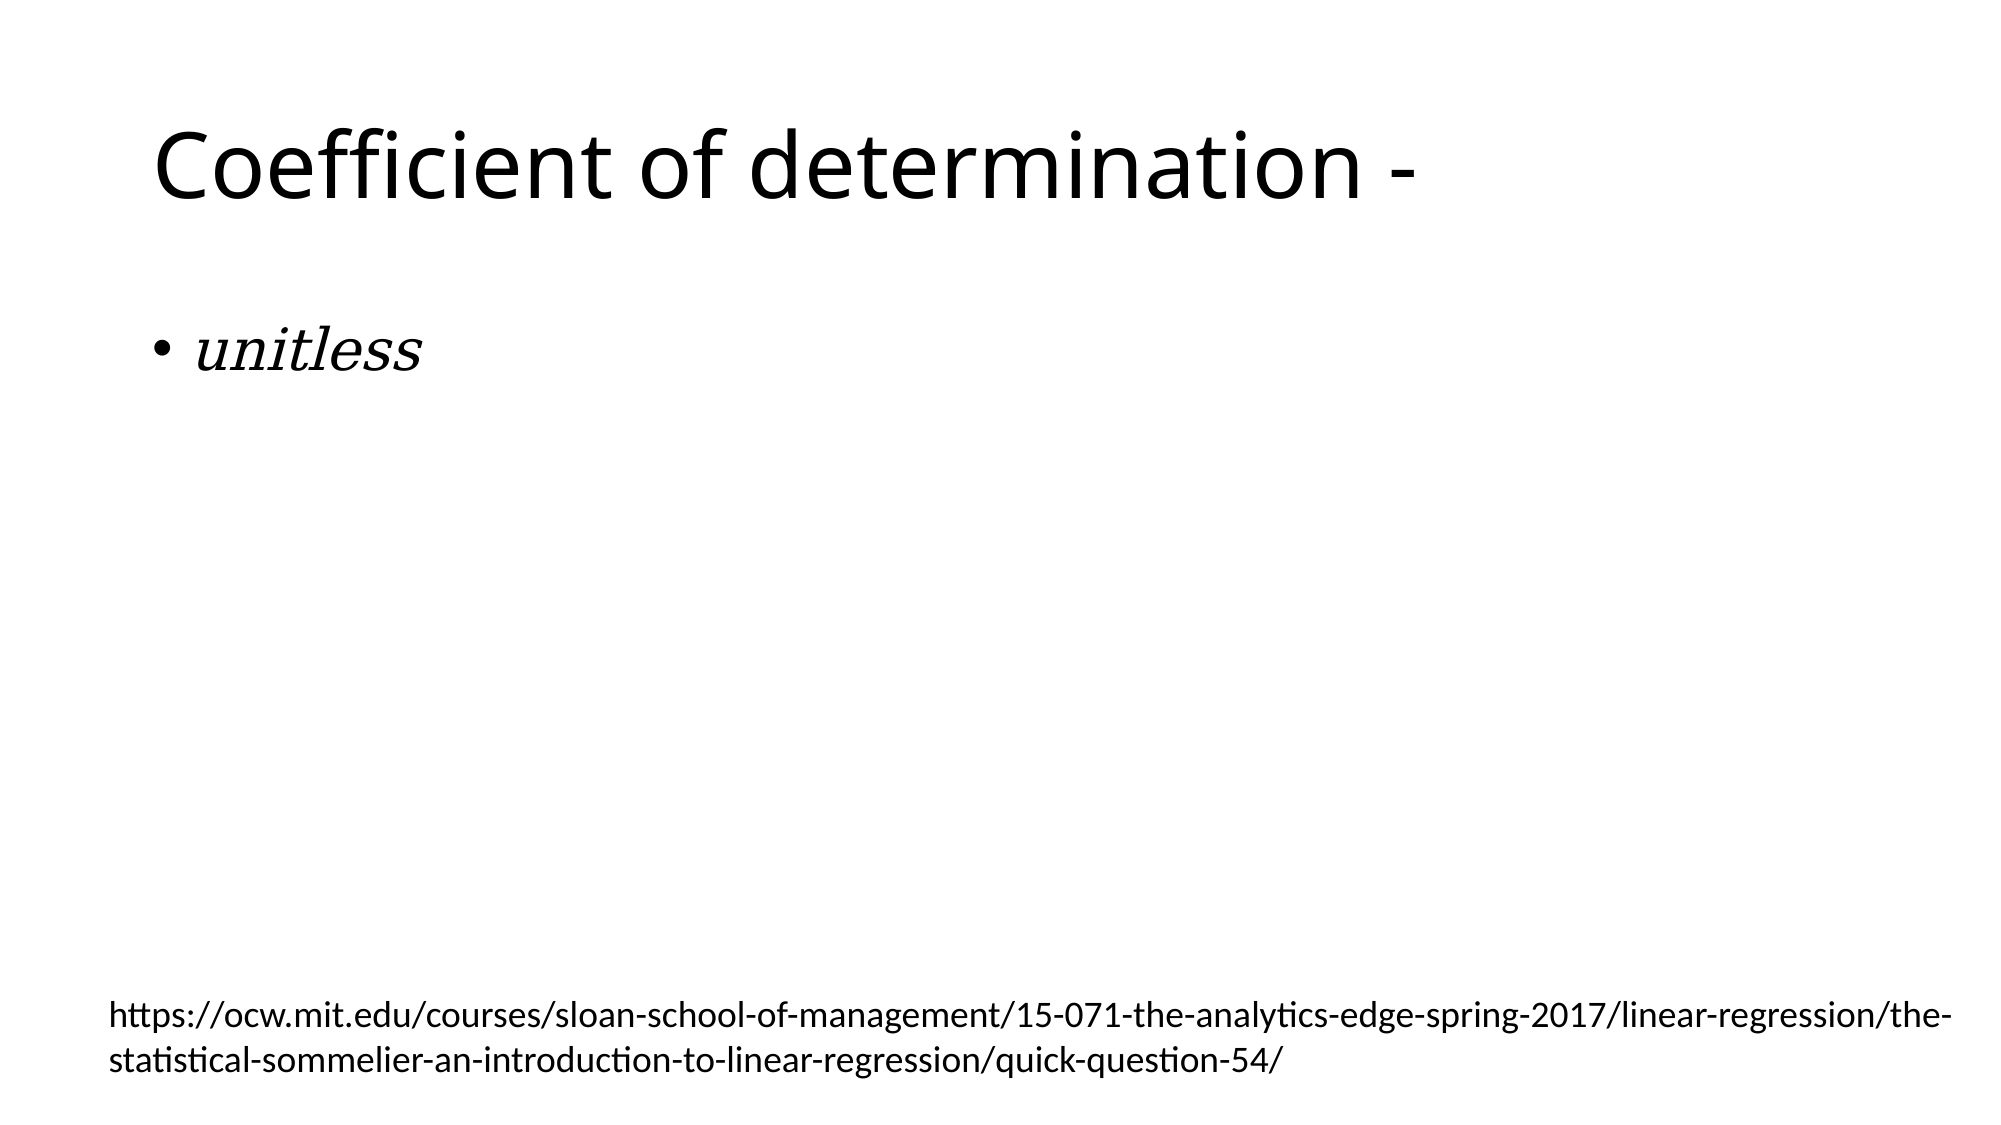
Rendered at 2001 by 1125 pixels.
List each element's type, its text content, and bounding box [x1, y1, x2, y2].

text_box https://ocw.mit.edu/courses/sloan-school-of-management/15-071-the-analytics-edge-spring-2017/linear-regression/the-statistical-sommelier-an-introduction-to-linear-regression/quick-question-54/ [93, 982, 2000, 1088]
